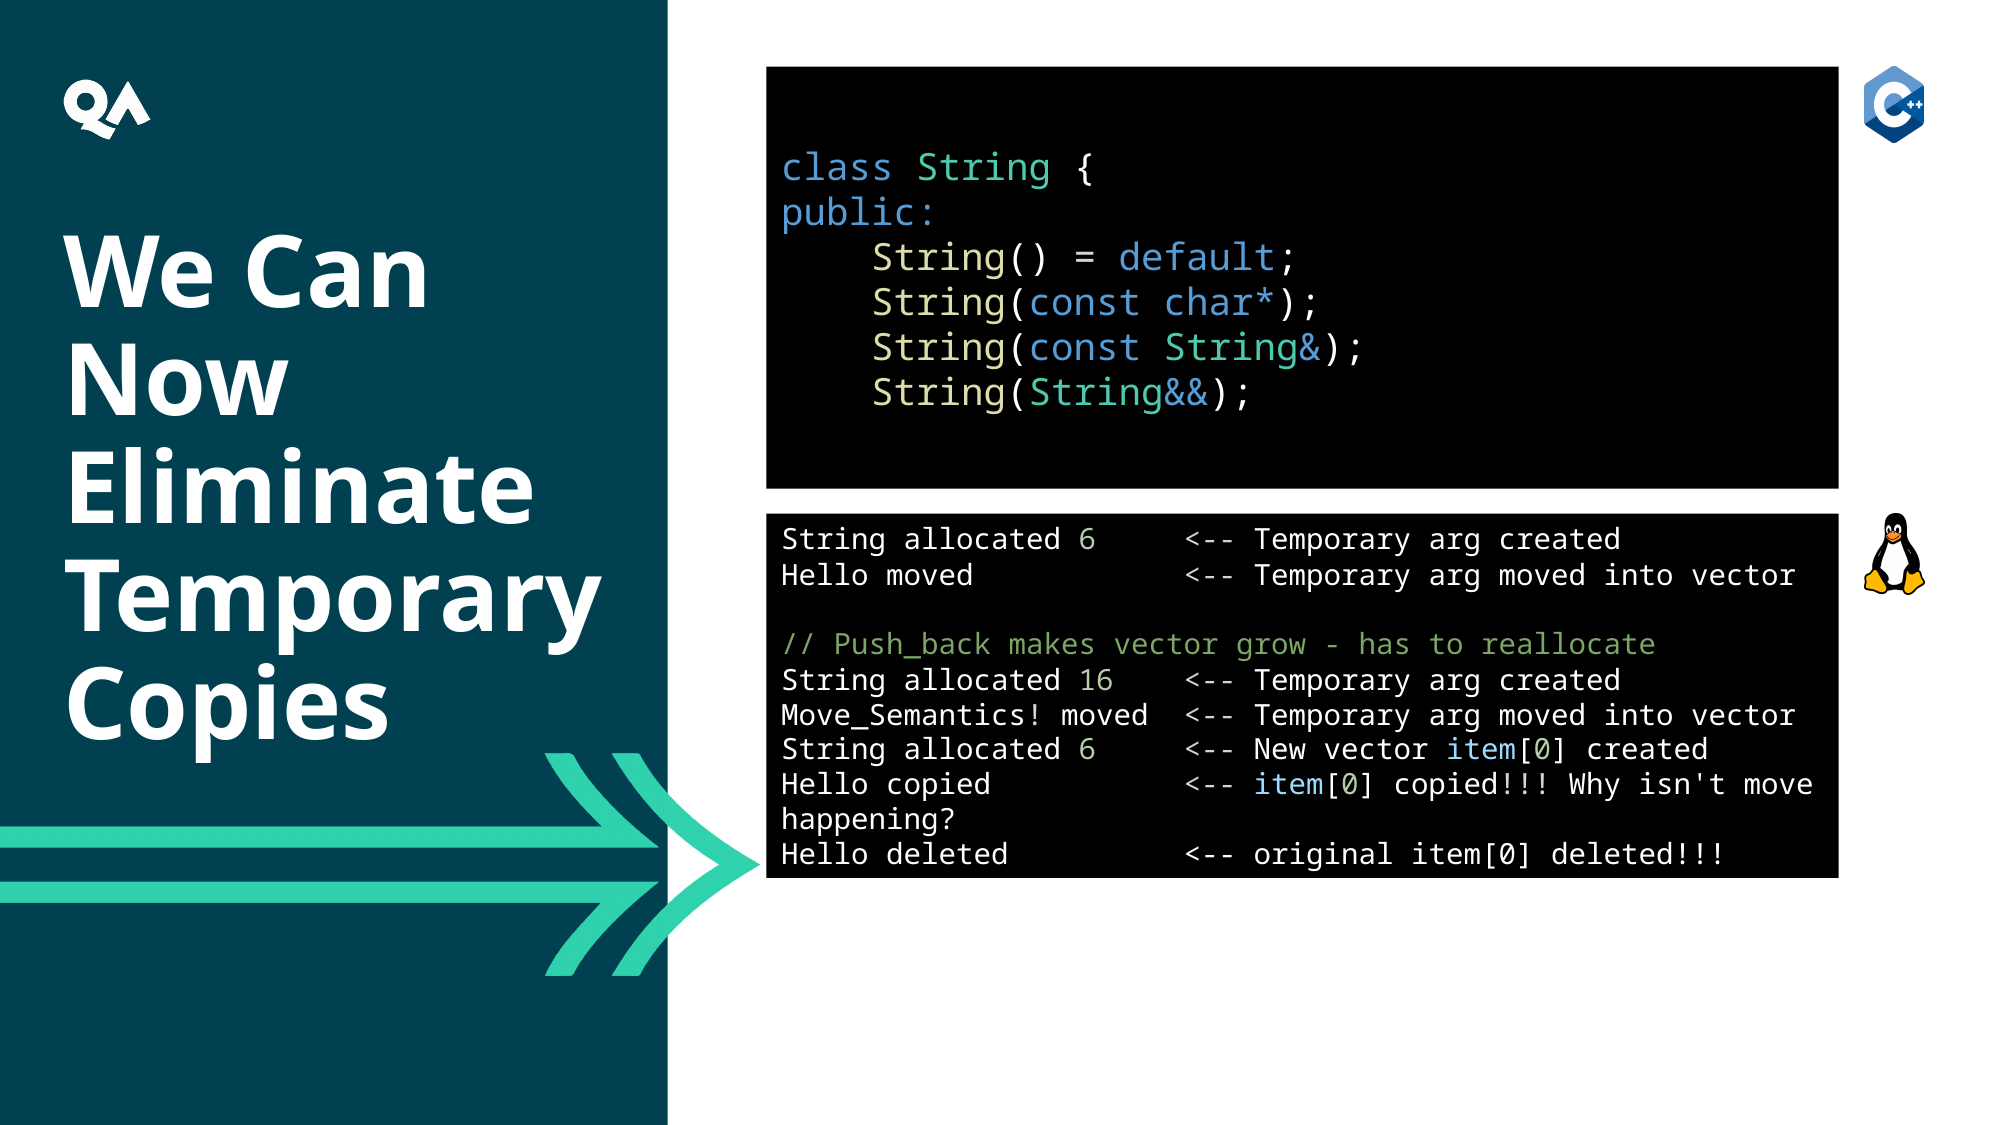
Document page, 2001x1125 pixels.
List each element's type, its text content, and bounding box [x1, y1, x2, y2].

picture [1863, 66, 1924, 143]
picture [0, 754, 657, 847]
picture [613, 727, 775, 995]
text_box String allocated 6 <-- Temporary arg created Hello moved <-- Temporary arg moved into vector // Push_back makes vector grow - has to reallocate String allocated 16 <-- Temporary arg created Move_Semantics! moved <-- Temporary arg moved into vector String allocated 6 <-- New vector item[0] created Hello copied <-- item[0] copied!!! Why isn't move happening? Hello deleted <-- original item[0] deleted!!! [766, 513, 1839, 878]
picture [287, 684, 336, 739]
picture [64, 80, 114, 139]
list We Can Now Eliminate Temporary Copies [63, 221, 628, 673]
text_box class String { public: String() = default; String(const char*); String(const String&); String(String&&); [766, 66, 1839, 489]
picture [259, 685, 273, 738]
picture [196, 684, 246, 762]
picture [260, 673, 273, 677]
picture [131, 684, 183, 739]
picture [0, 882, 657, 975]
picture [346, 684, 386, 739]
picture [69, 673, 122, 739]
picture [107, 83, 149, 124]
picture [1863, 513, 1925, 595]
